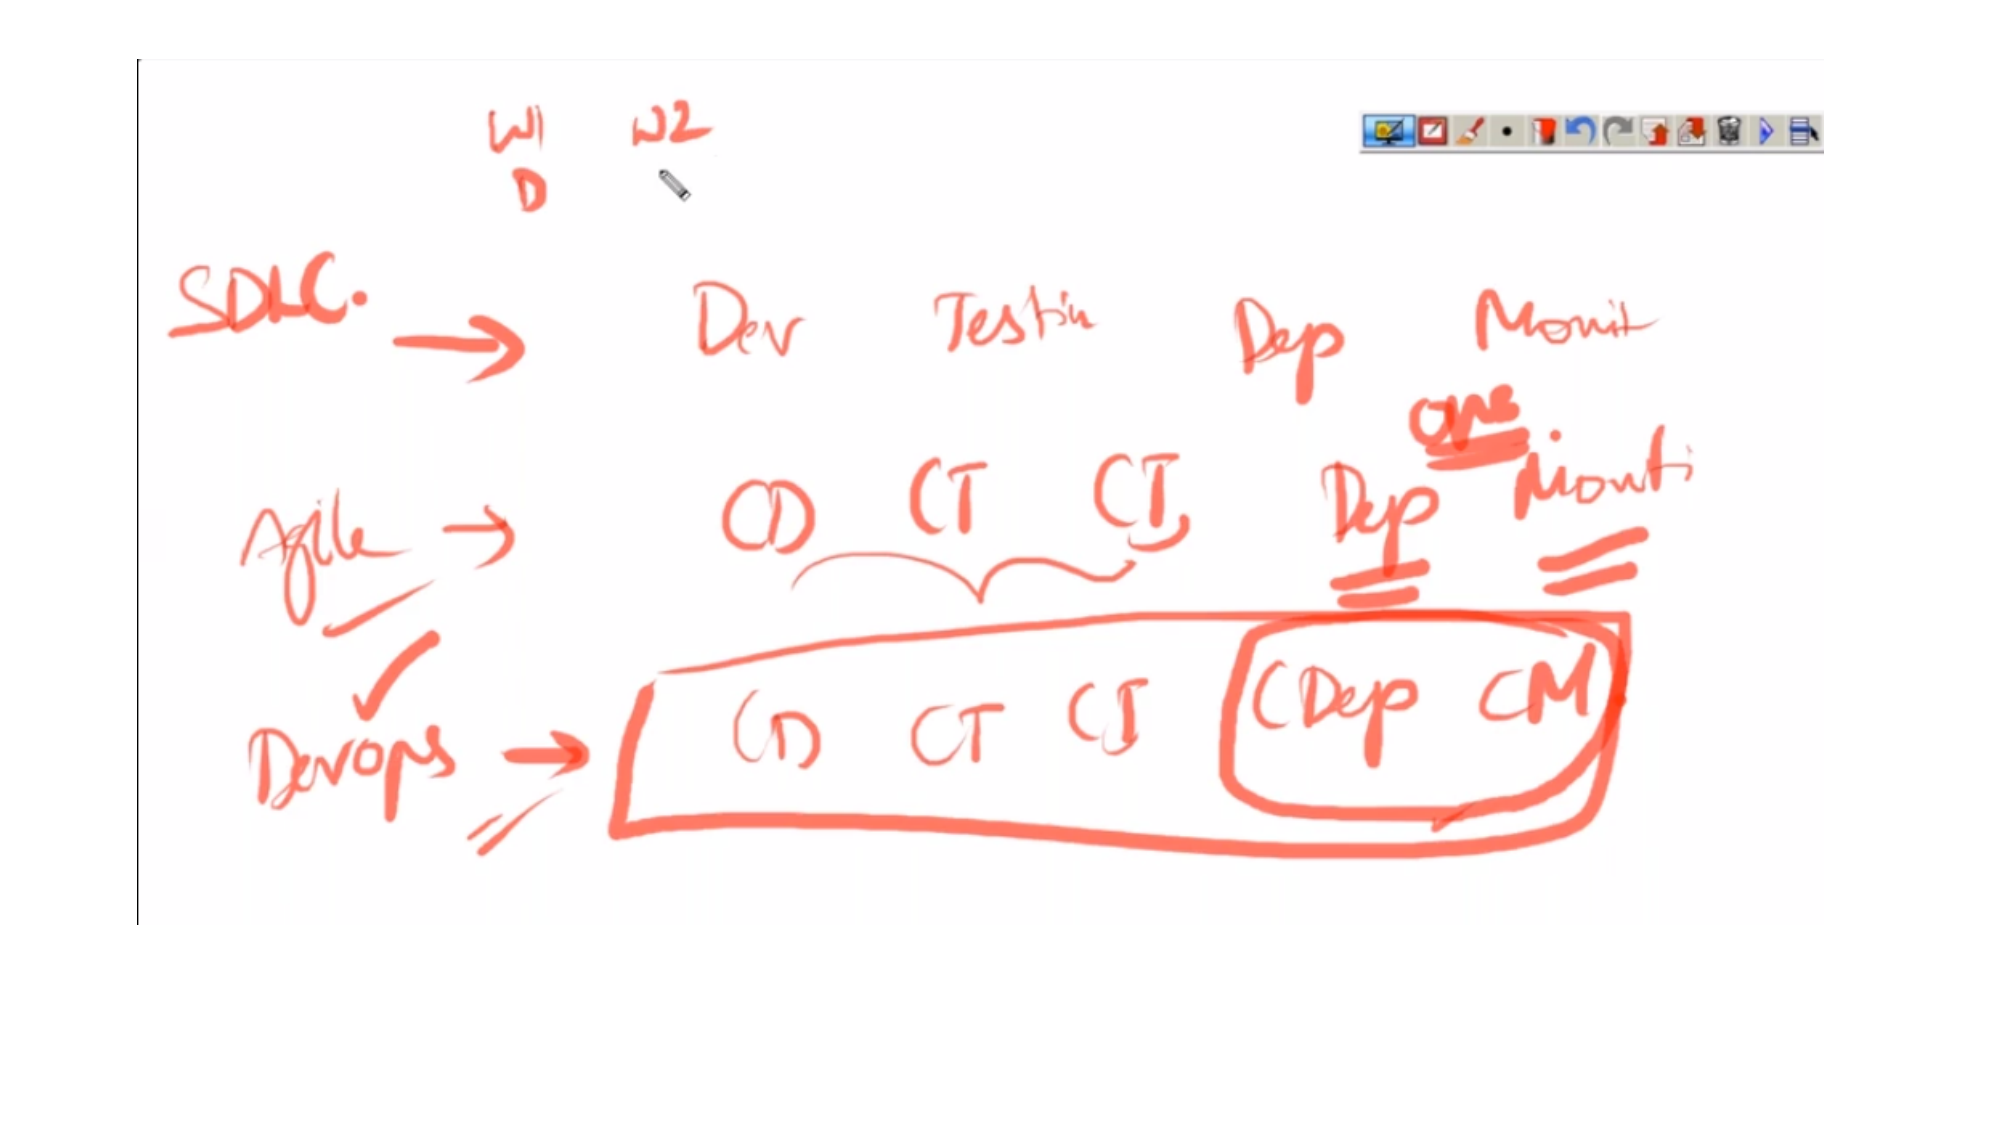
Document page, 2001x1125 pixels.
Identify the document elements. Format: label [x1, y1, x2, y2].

list [137, 59, 1824, 925]
